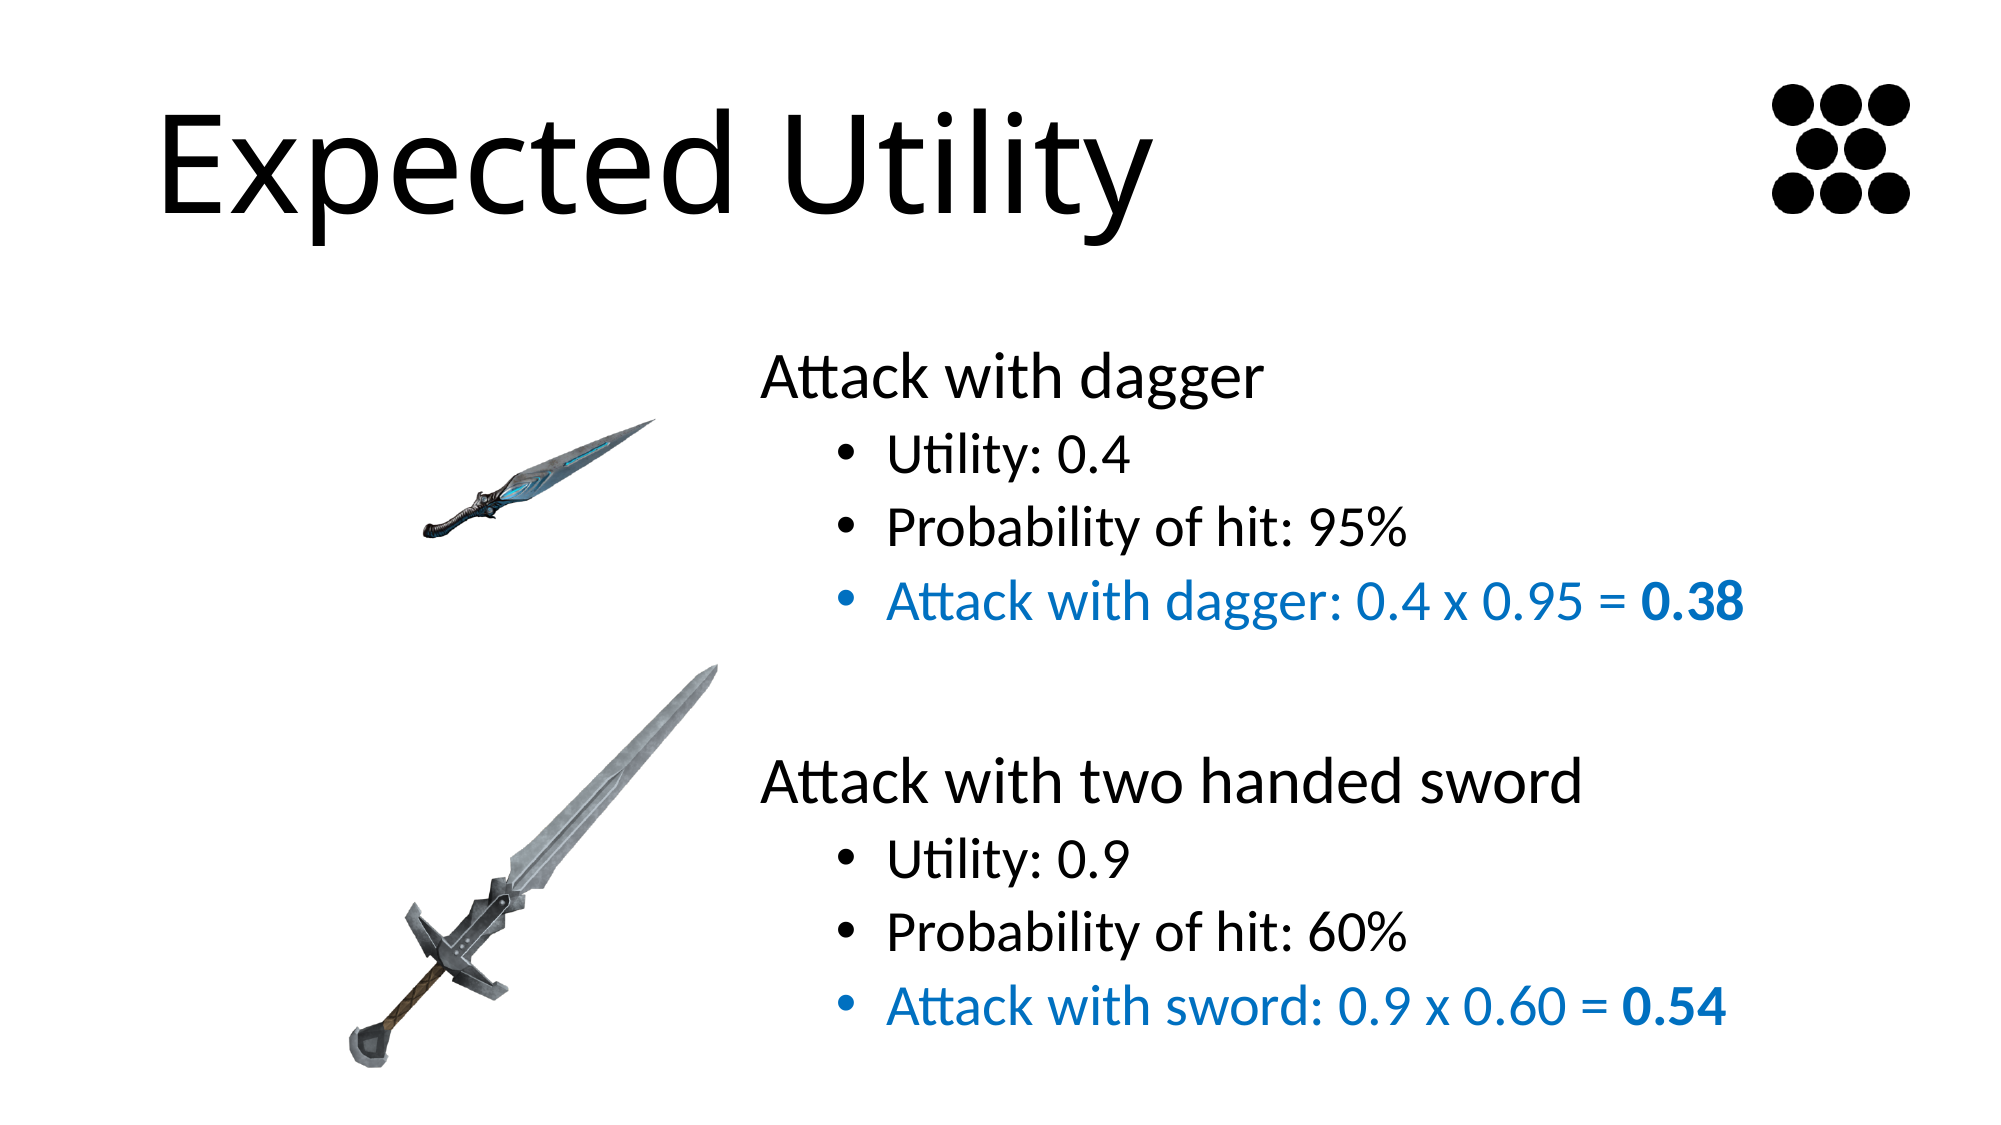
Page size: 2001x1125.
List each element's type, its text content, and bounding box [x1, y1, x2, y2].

picture [415, 403, 660, 556]
title Expected Utility [137, 59, 1863, 278]
picture [348, 663, 718, 1068]
picture [1751, 57, 1931, 238]
list Attack with dagger Utility: 0.4 Probability of hit: 95% Attack with dagger: 0.4 x 0.95 = 0.38 Attack with two handed sword Utility: 0.9 Probability of hit: 60% Attack with sword: 0.9 x 0.60 = 0.54 [745, 333, 1950, 1068]
